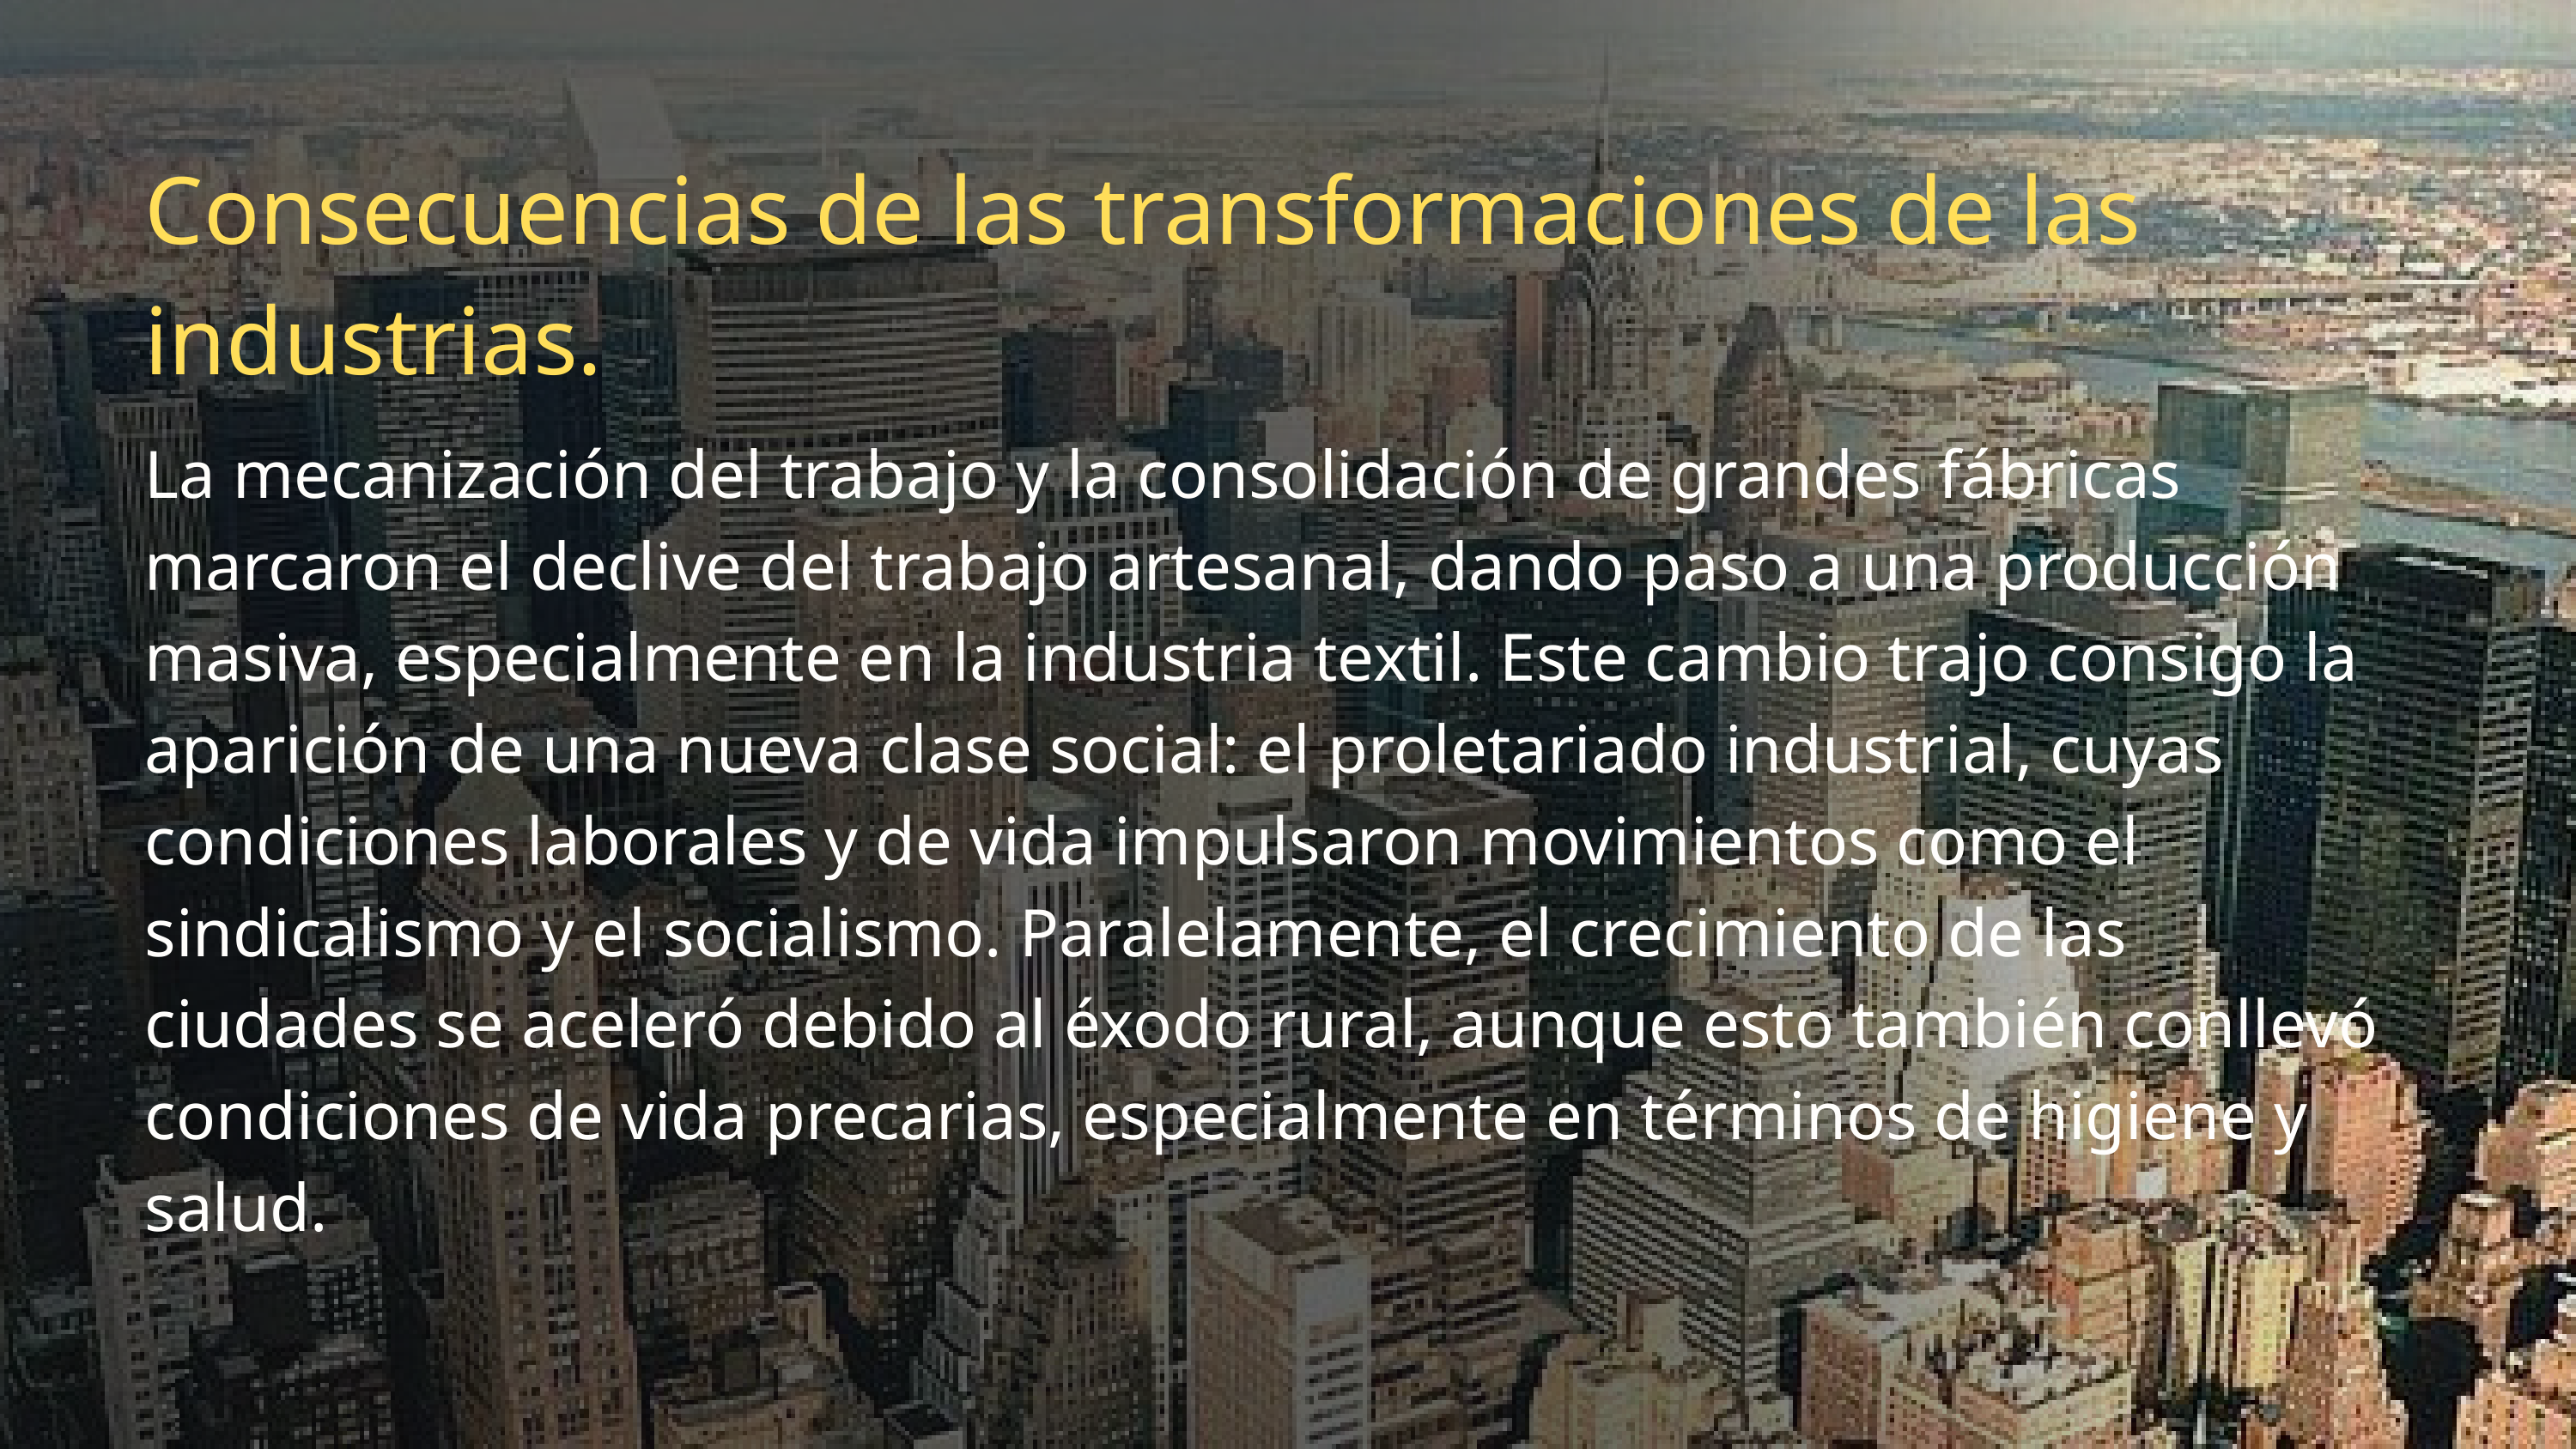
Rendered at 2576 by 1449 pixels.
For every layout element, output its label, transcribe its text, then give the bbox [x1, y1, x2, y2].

text_box La mecanización del trabajo y la consolidación de grandes fábricas marcaron el declive del trabajo artesanal, dando paso a una producción masiva, especialmente en la industria textil. Este cambio trajo consigo la aparición de una nueva clase social: el proletariado industrial, cuyas condiciones laborales y de vida impulsaron movimientos como el sindicalismo y el socialismo. Paralelamente, el crecimiento de las ciudades se aceleró debido al éxodo rural, aunque esto también conllevó condiciones de vida precarias, especialmente en términos de higiene y salud. [144, 420, 2391, 1337]
text_box Consecuencias de las transformaciones de las industrias. [144, 132, 2391, 420]
text_box [0, 0, 2576, 1449]
